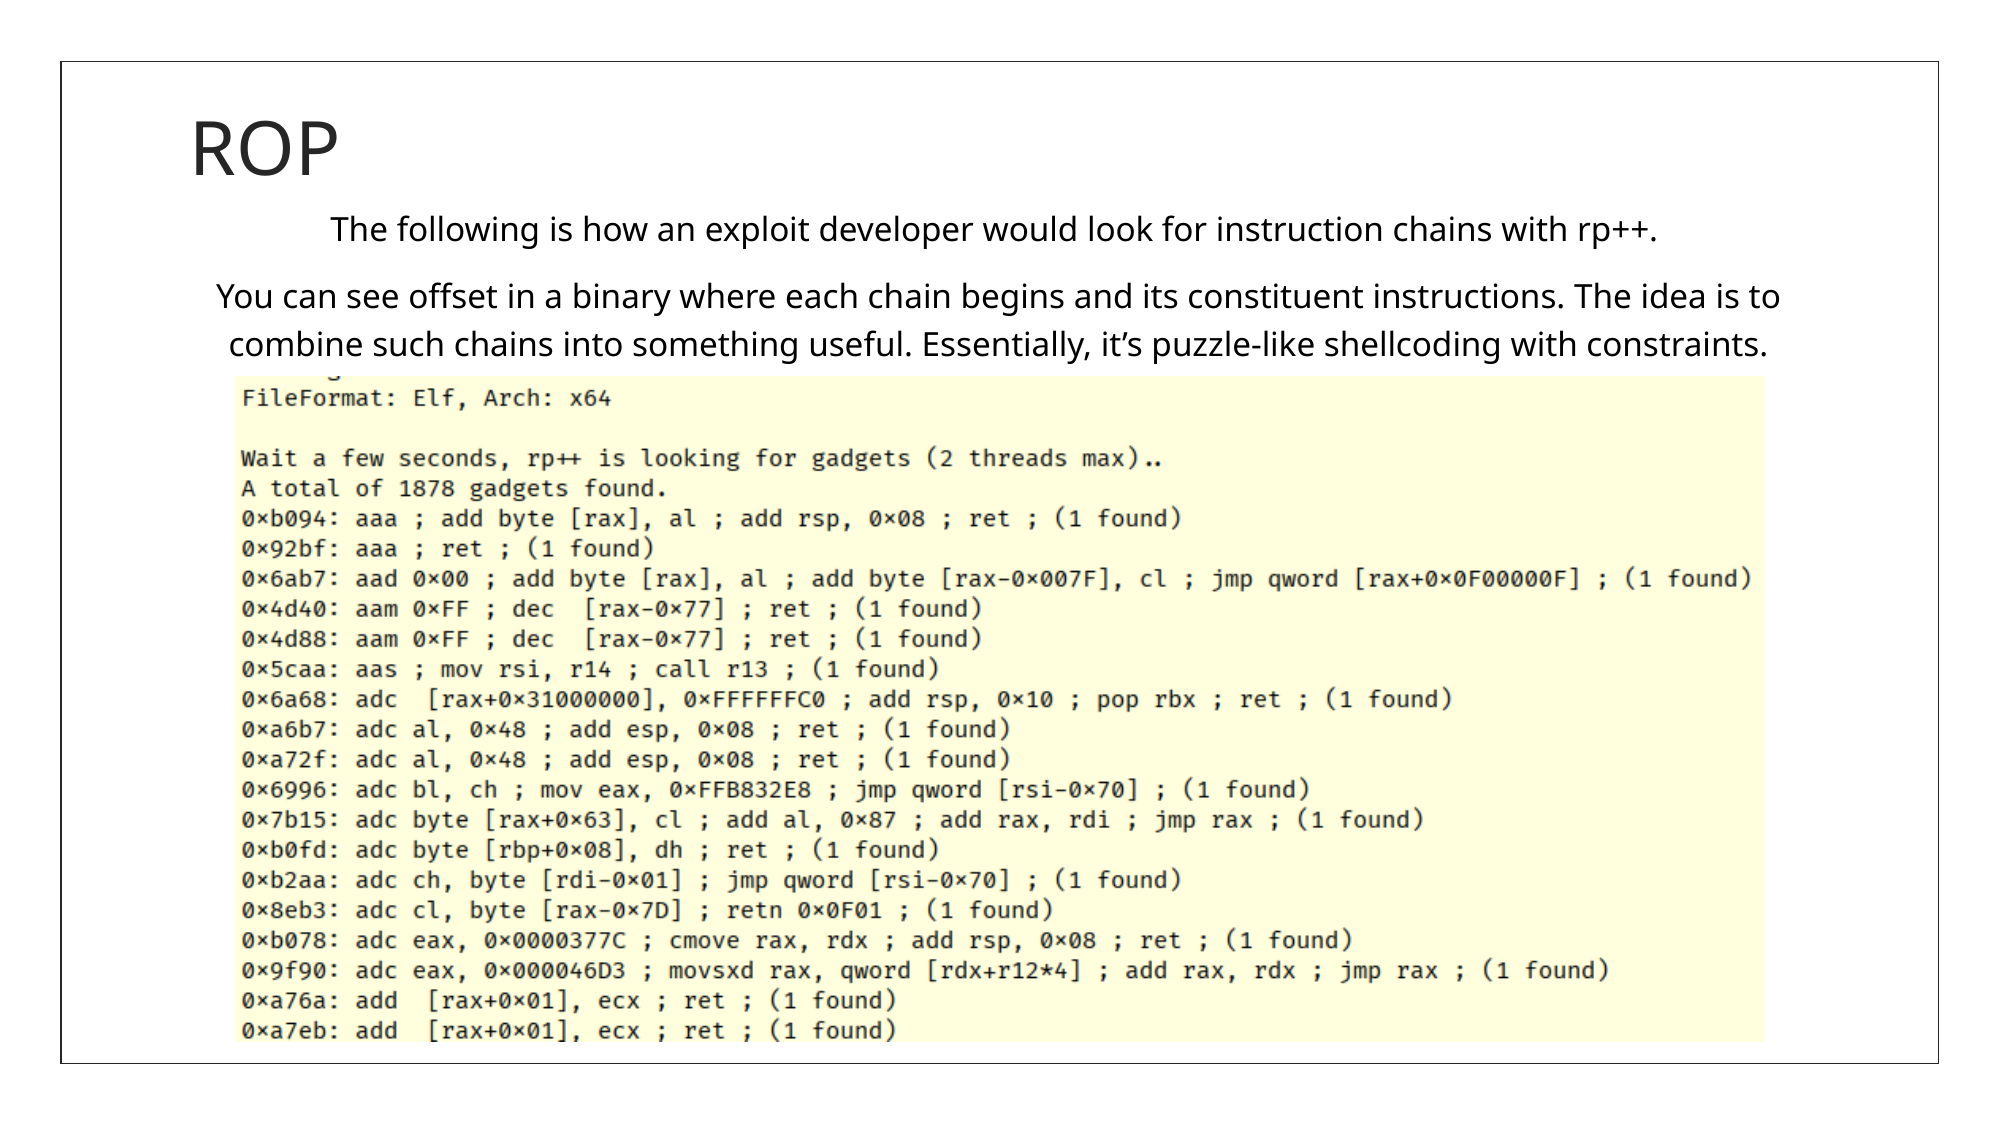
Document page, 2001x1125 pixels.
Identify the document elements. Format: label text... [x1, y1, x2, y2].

picture [235, 376, 1765, 1042]
title ROP [174, 68, 1825, 192]
list The following is how an exploit developer would look for instruction chains with rp++. You can see offset in a binary where each chain begins and its constituent instructions. The idea is to combine such chains into something useful. Essentially, it’s puzzle-like shellcoding with constraints. [174, 192, 1825, 903]
